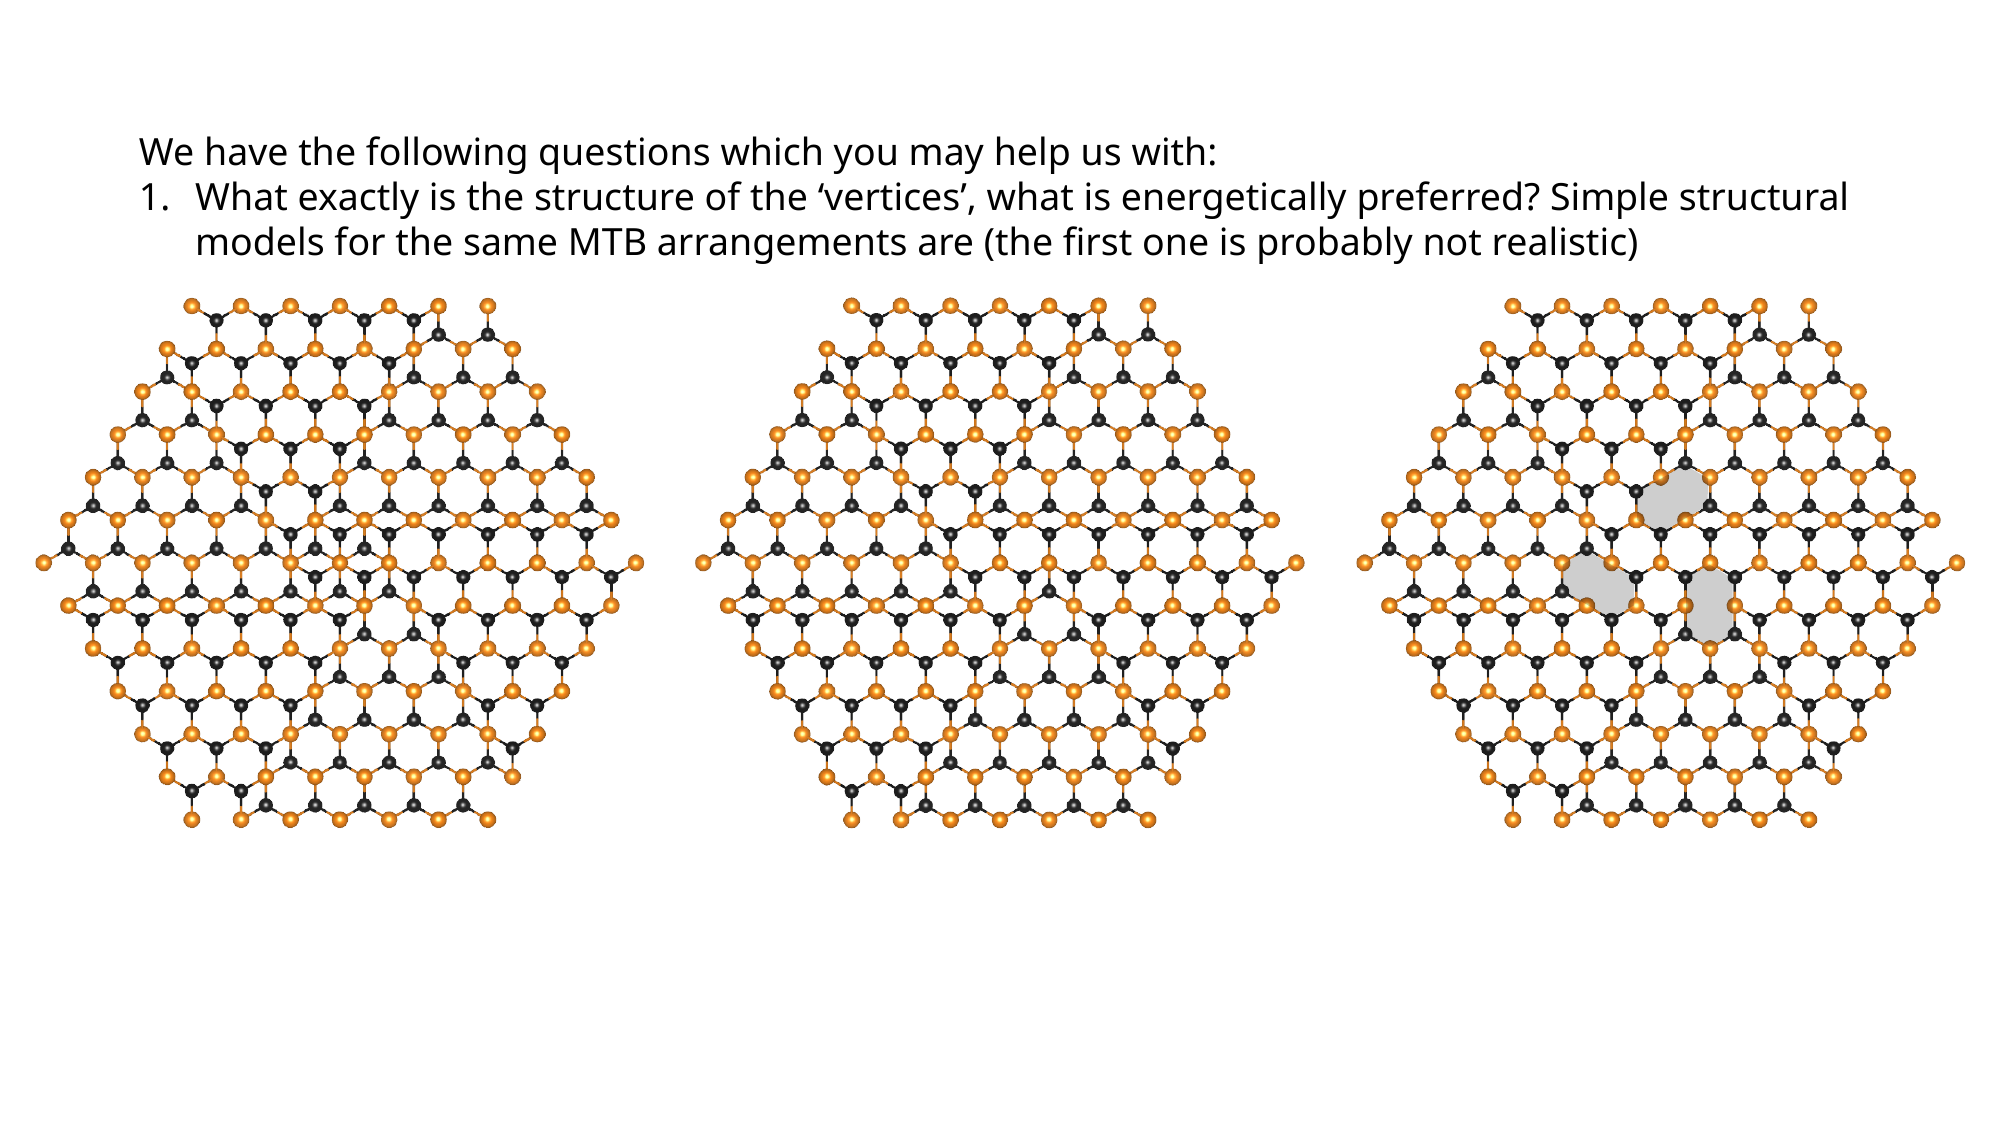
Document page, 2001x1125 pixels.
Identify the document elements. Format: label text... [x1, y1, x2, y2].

text_box We have the following questions which you may help us with: What exactly is the structure of the ‘vertices’, what is energetically preferred? Simple structural models for the same MTB arrangements are (the first one is probably not realistic) [124, 120, 1873, 271]
picture [0, 296, 2000, 829]
